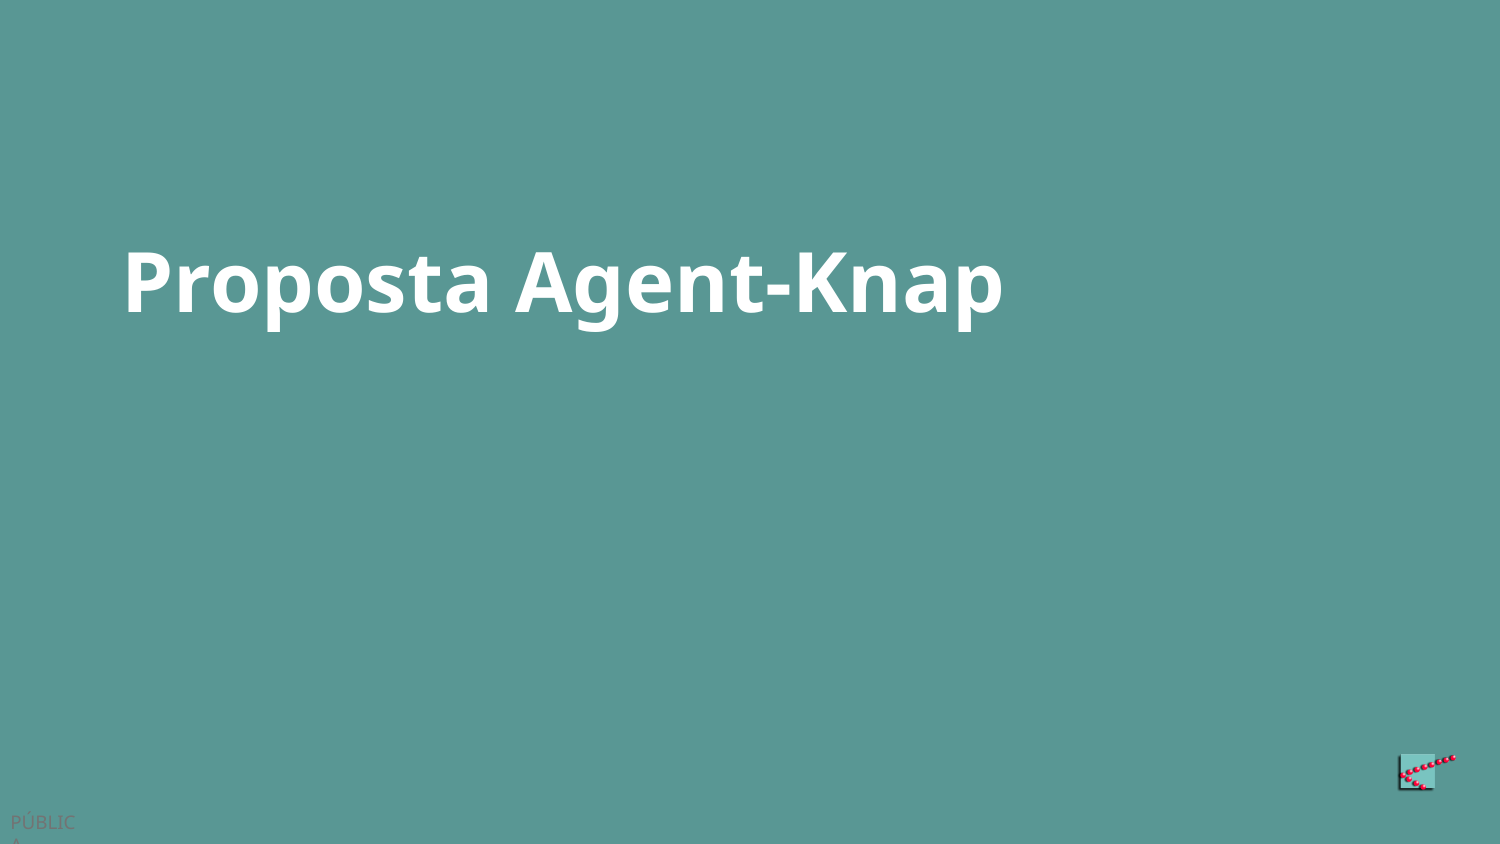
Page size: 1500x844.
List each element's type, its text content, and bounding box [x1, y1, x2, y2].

title Proposta Agent-Knap [106, 214, 1424, 386]
picture [1397, 753, 1456, 792]
